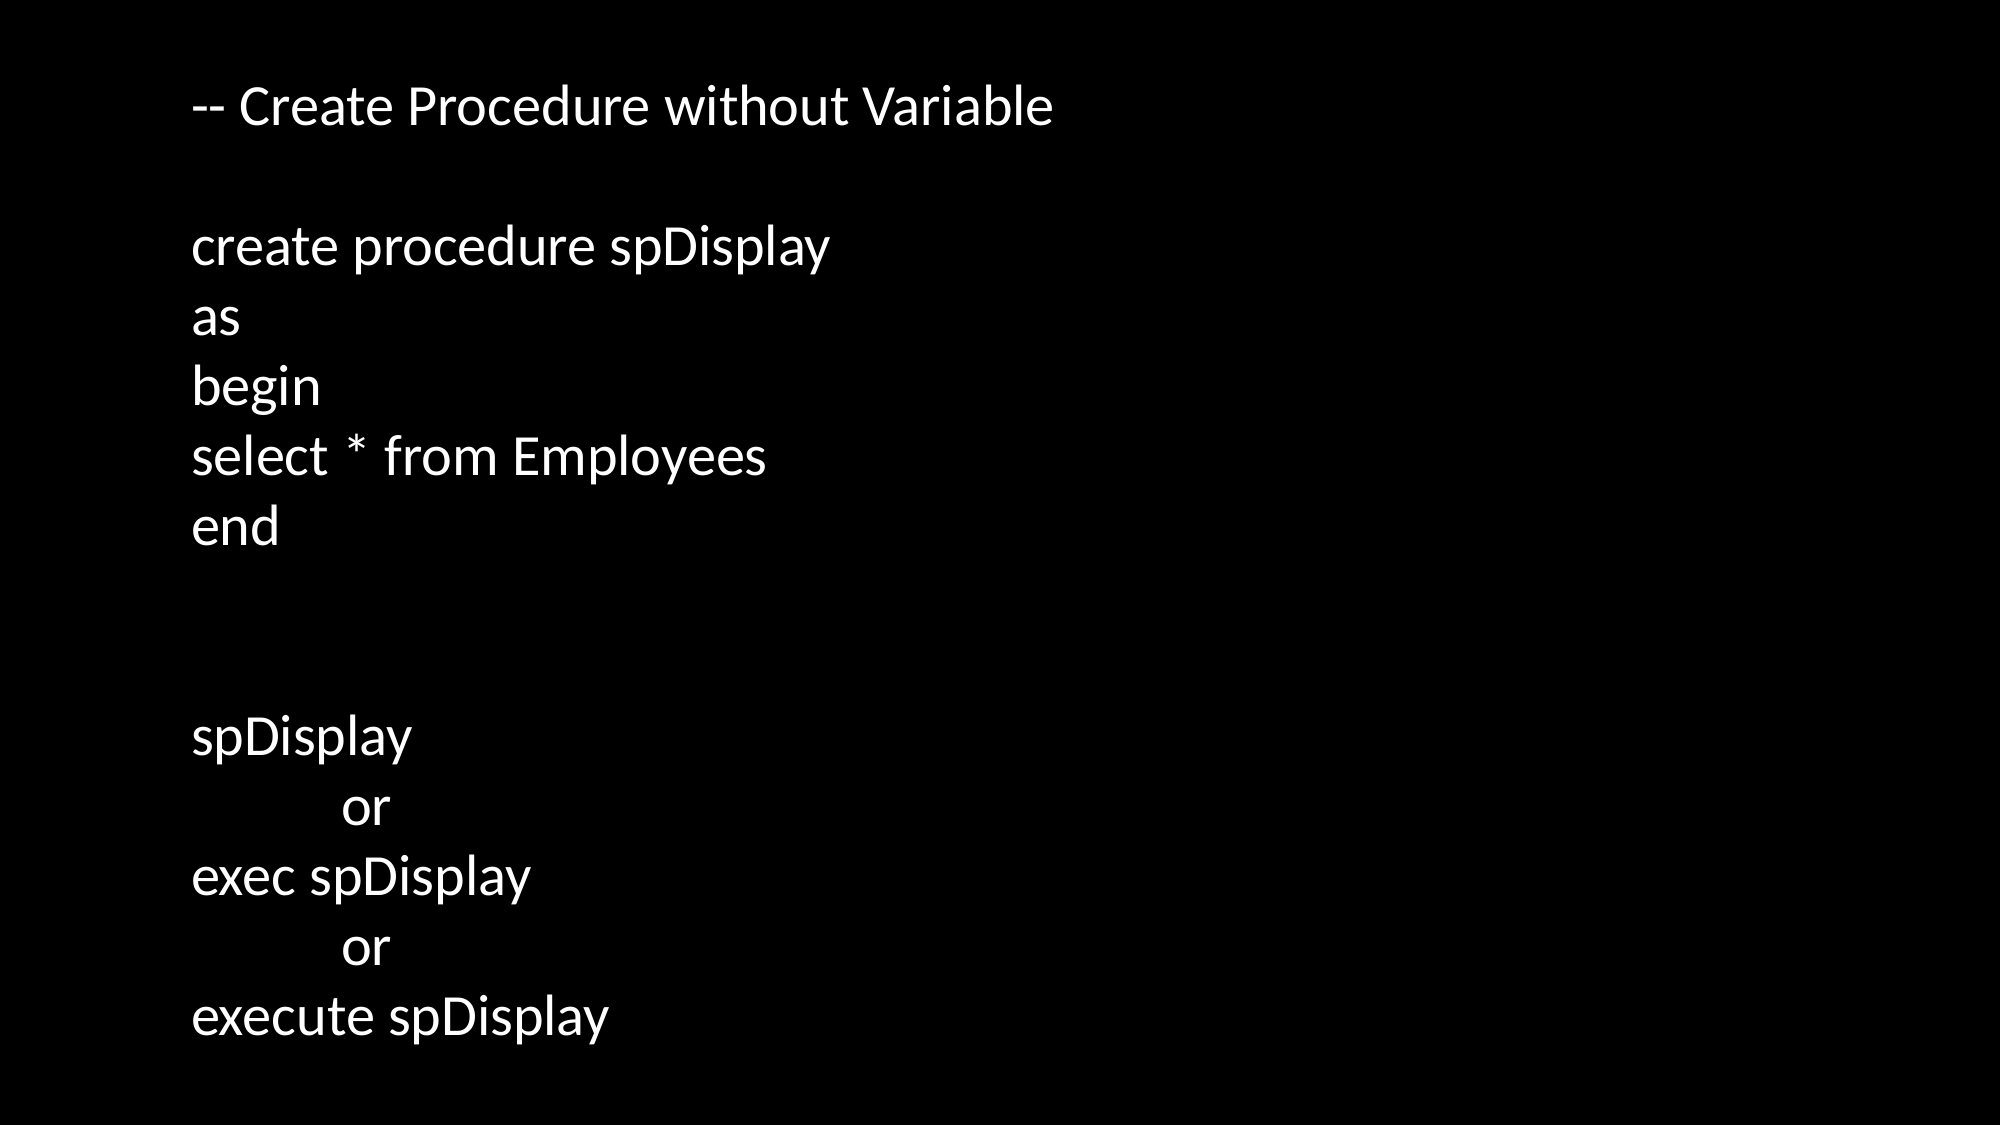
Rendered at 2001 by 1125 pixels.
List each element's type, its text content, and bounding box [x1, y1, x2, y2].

text_box -- Create Procedure without Variable create procedure spDisplay as begin select * from Employees end spDisplay or exec spDisplay or execute spDisplay [176, 60, 1071, 1055]
